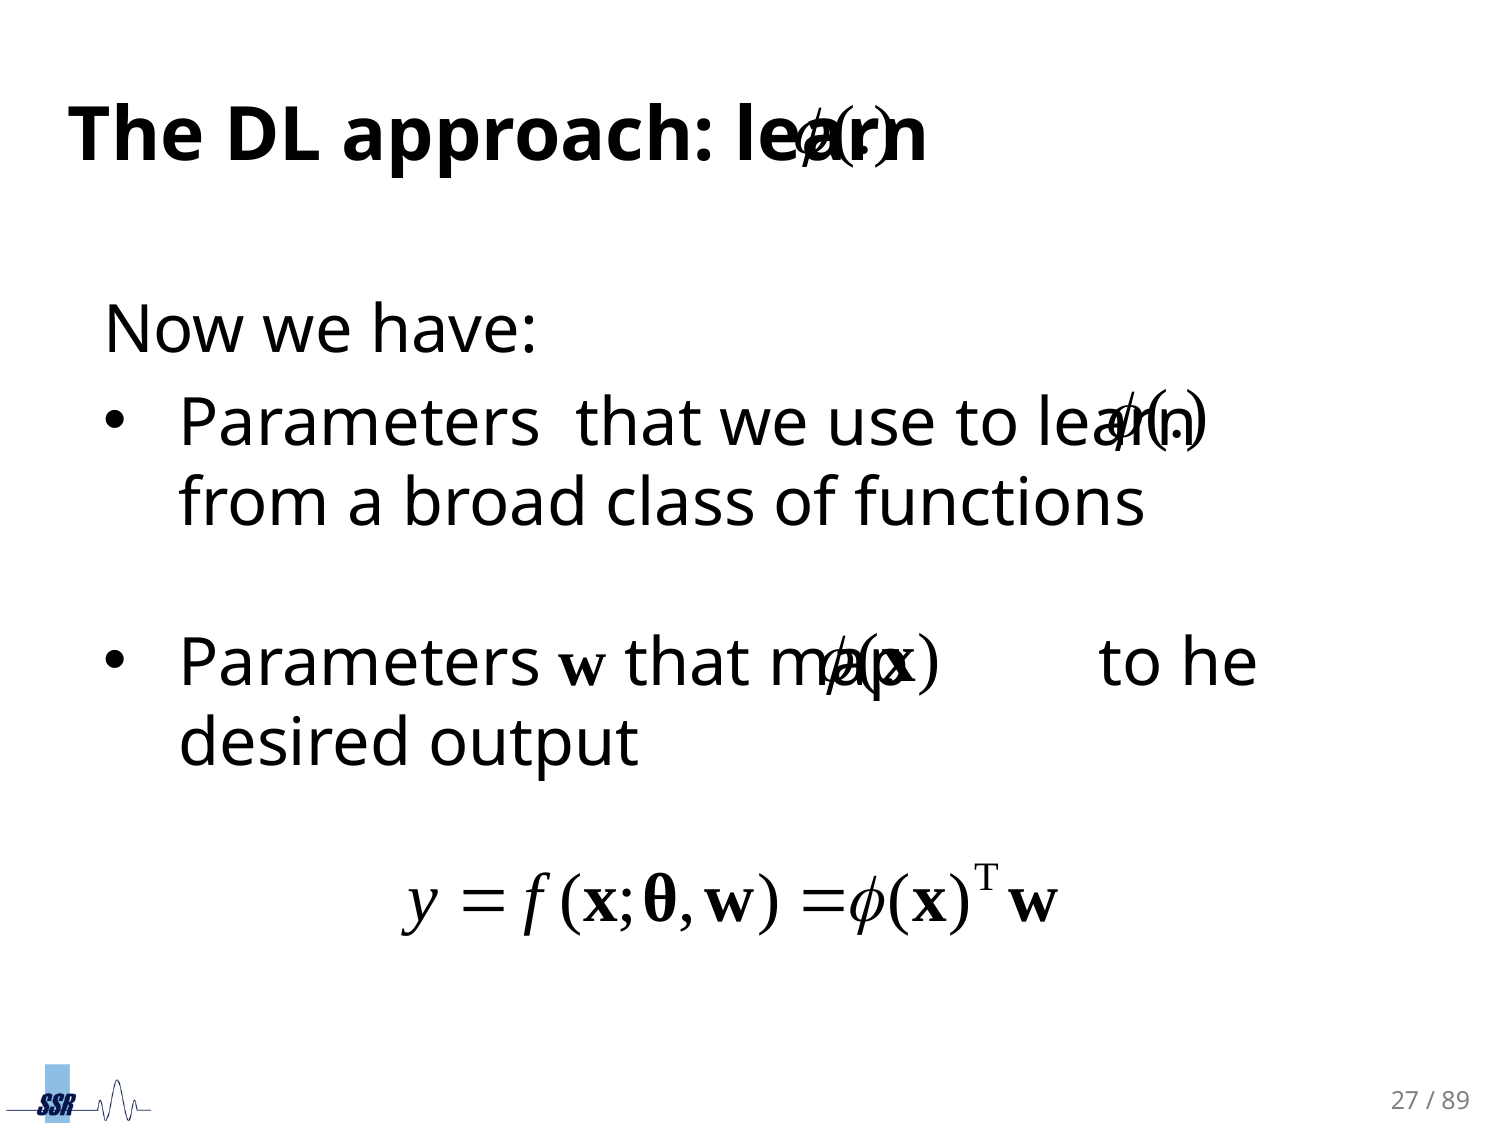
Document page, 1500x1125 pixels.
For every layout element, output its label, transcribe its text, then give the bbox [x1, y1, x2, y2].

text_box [808, 617, 954, 711]
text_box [390, 845, 1073, 951]
picture [1, 1062, 151, 1125]
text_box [785, 89, 907, 183]
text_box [1097, 373, 1220, 467]
text_box The DL approach: learn [53, 78, 1329, 183]
